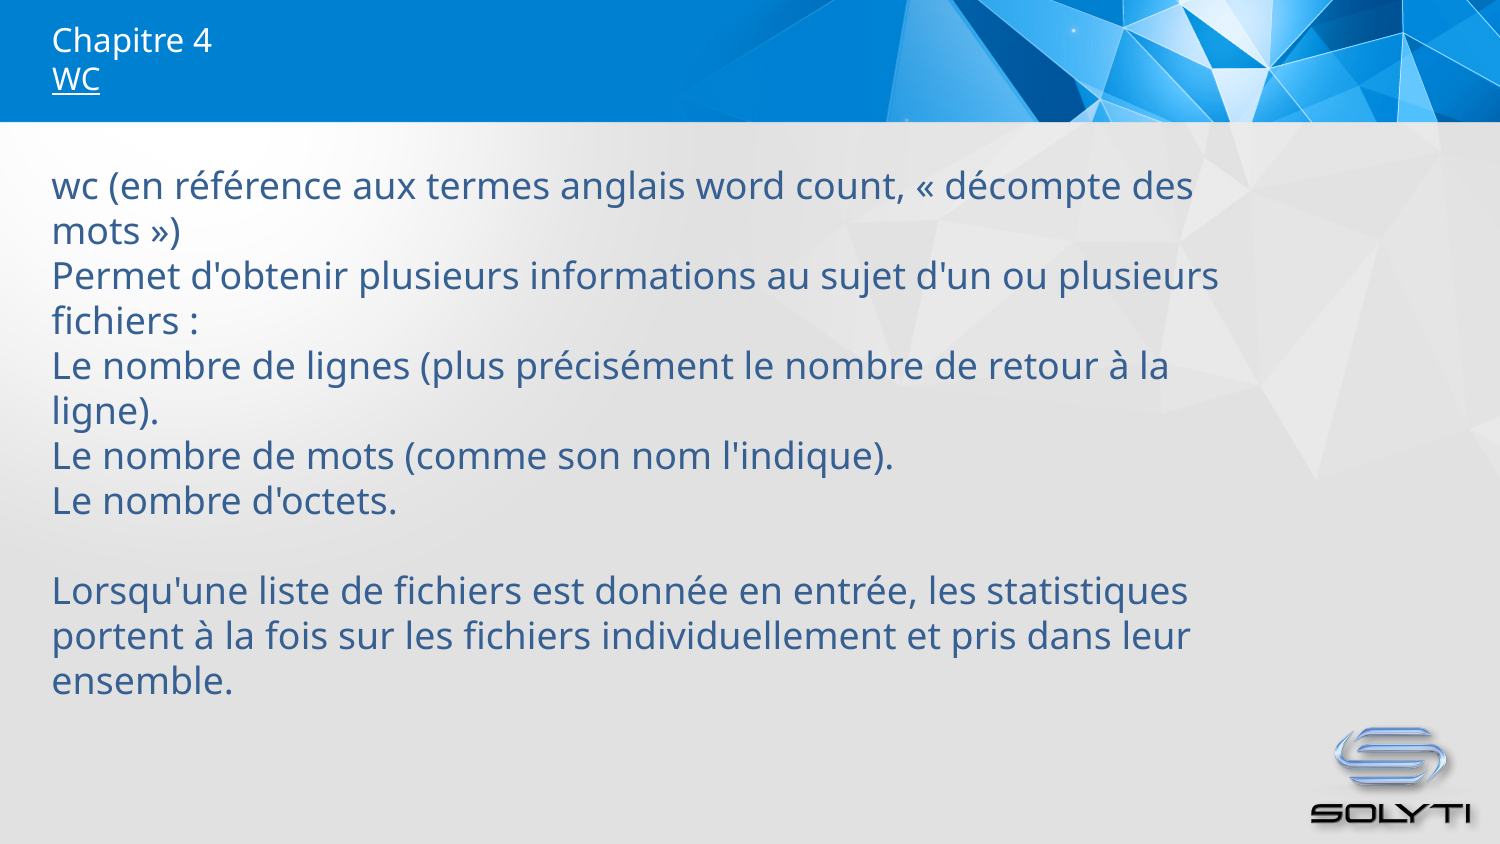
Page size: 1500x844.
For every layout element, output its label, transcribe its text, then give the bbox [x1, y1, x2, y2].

list Chapitre 4 [51, 19, 384, 55]
text_box wc (en référence aux termes anglais word count, « décompte des mots ») Permet d'obtenir plusieurs informations au sujet d'un ou plusieurs fichiers : Le nombre de lignes (plus précisément le nombre de retour à la ligne). Le nombre de mots (comme son nom l'indique). Le nombre d'octets. Lorsqu'une liste de fichiers est donnée en entrée, les statistiques portent à la fois sur les fichiers individuellement et pris dans leur ensemble. [36, 154, 1300, 710]
list WC [52, 58, 636, 104]
picture [0, 0, 1500, 844]
